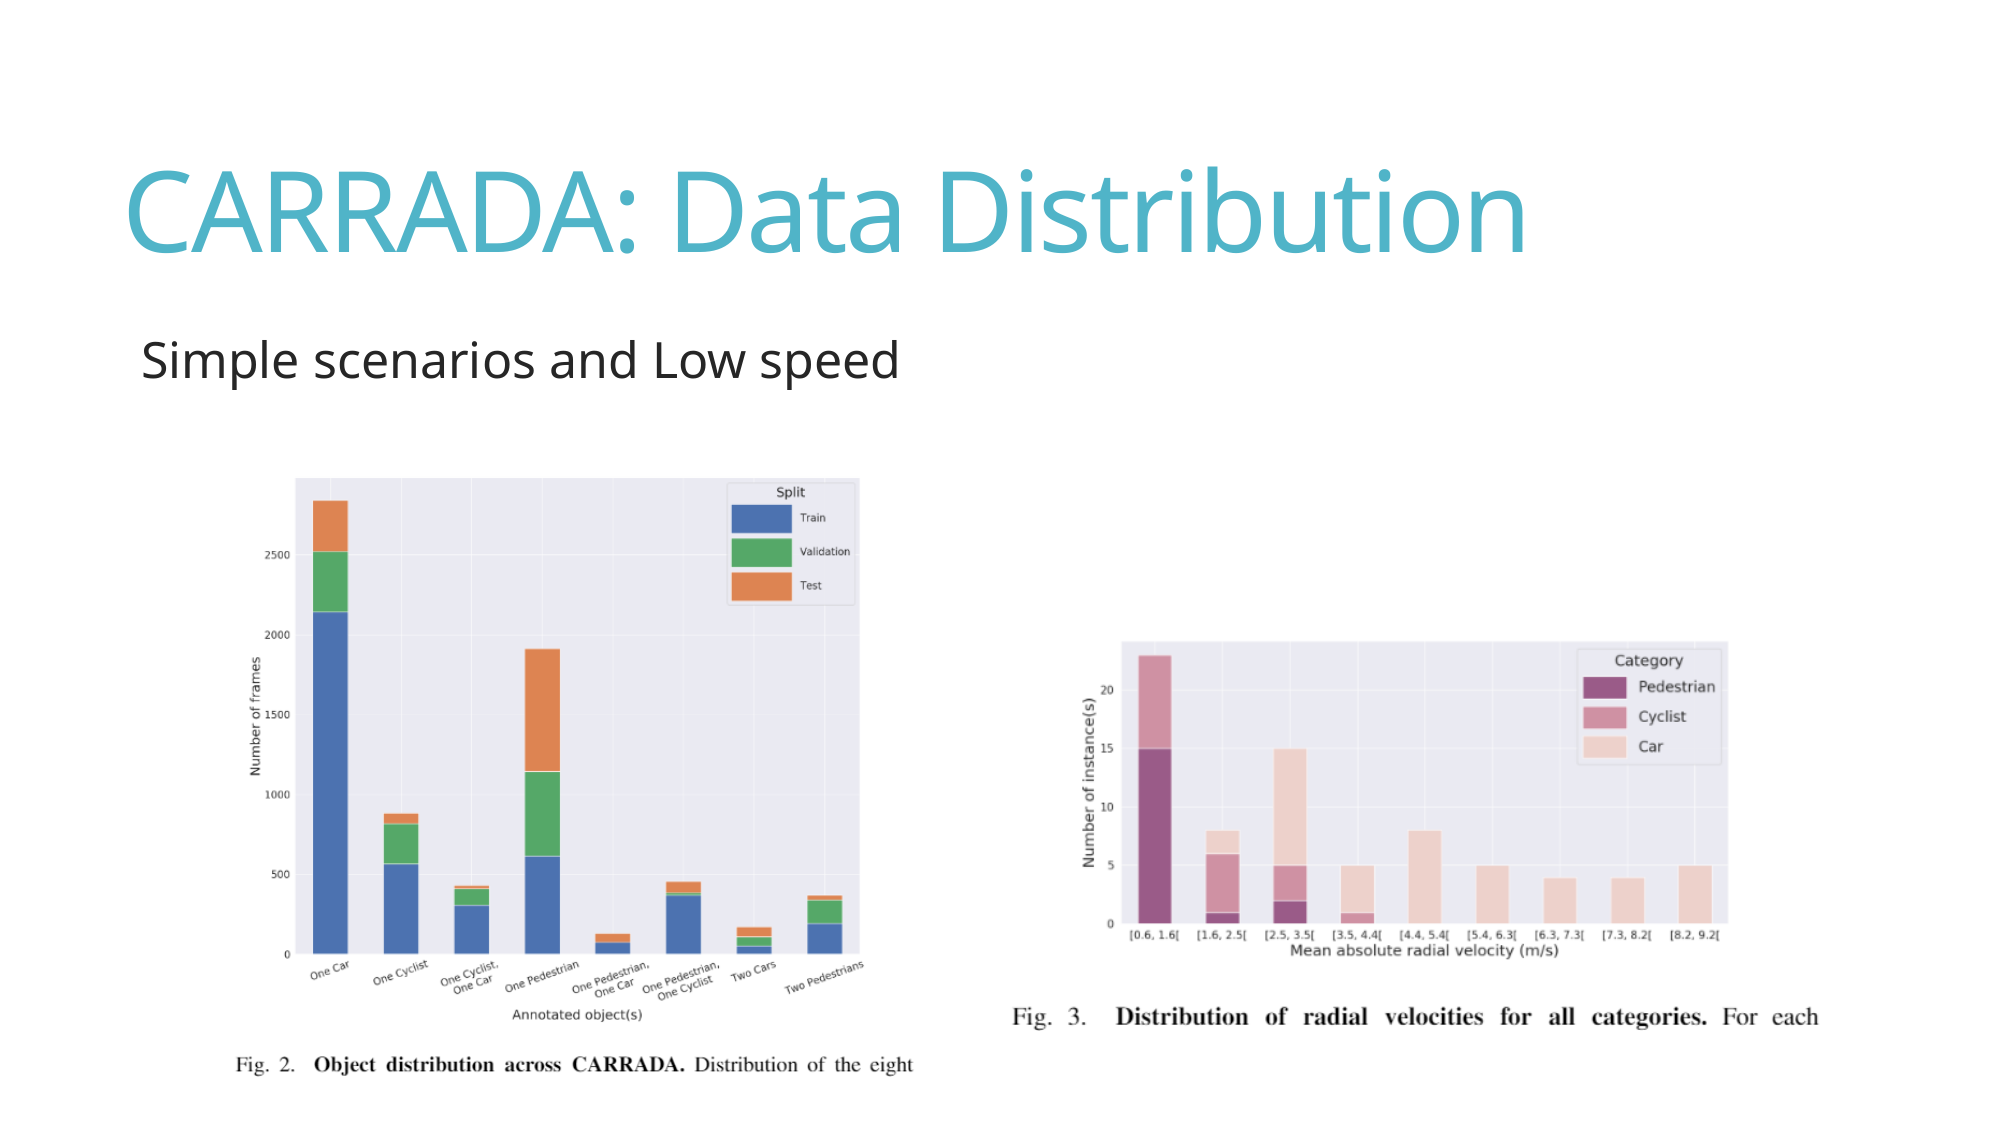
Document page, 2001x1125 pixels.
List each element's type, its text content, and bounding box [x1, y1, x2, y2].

list Simple scenarios and Low speed [111, 329, 1876, 948]
title CARRADA: Data Distribution [107, 81, 1875, 354]
picture [226, 461, 921, 1081]
picture [984, 618, 1840, 1031]
